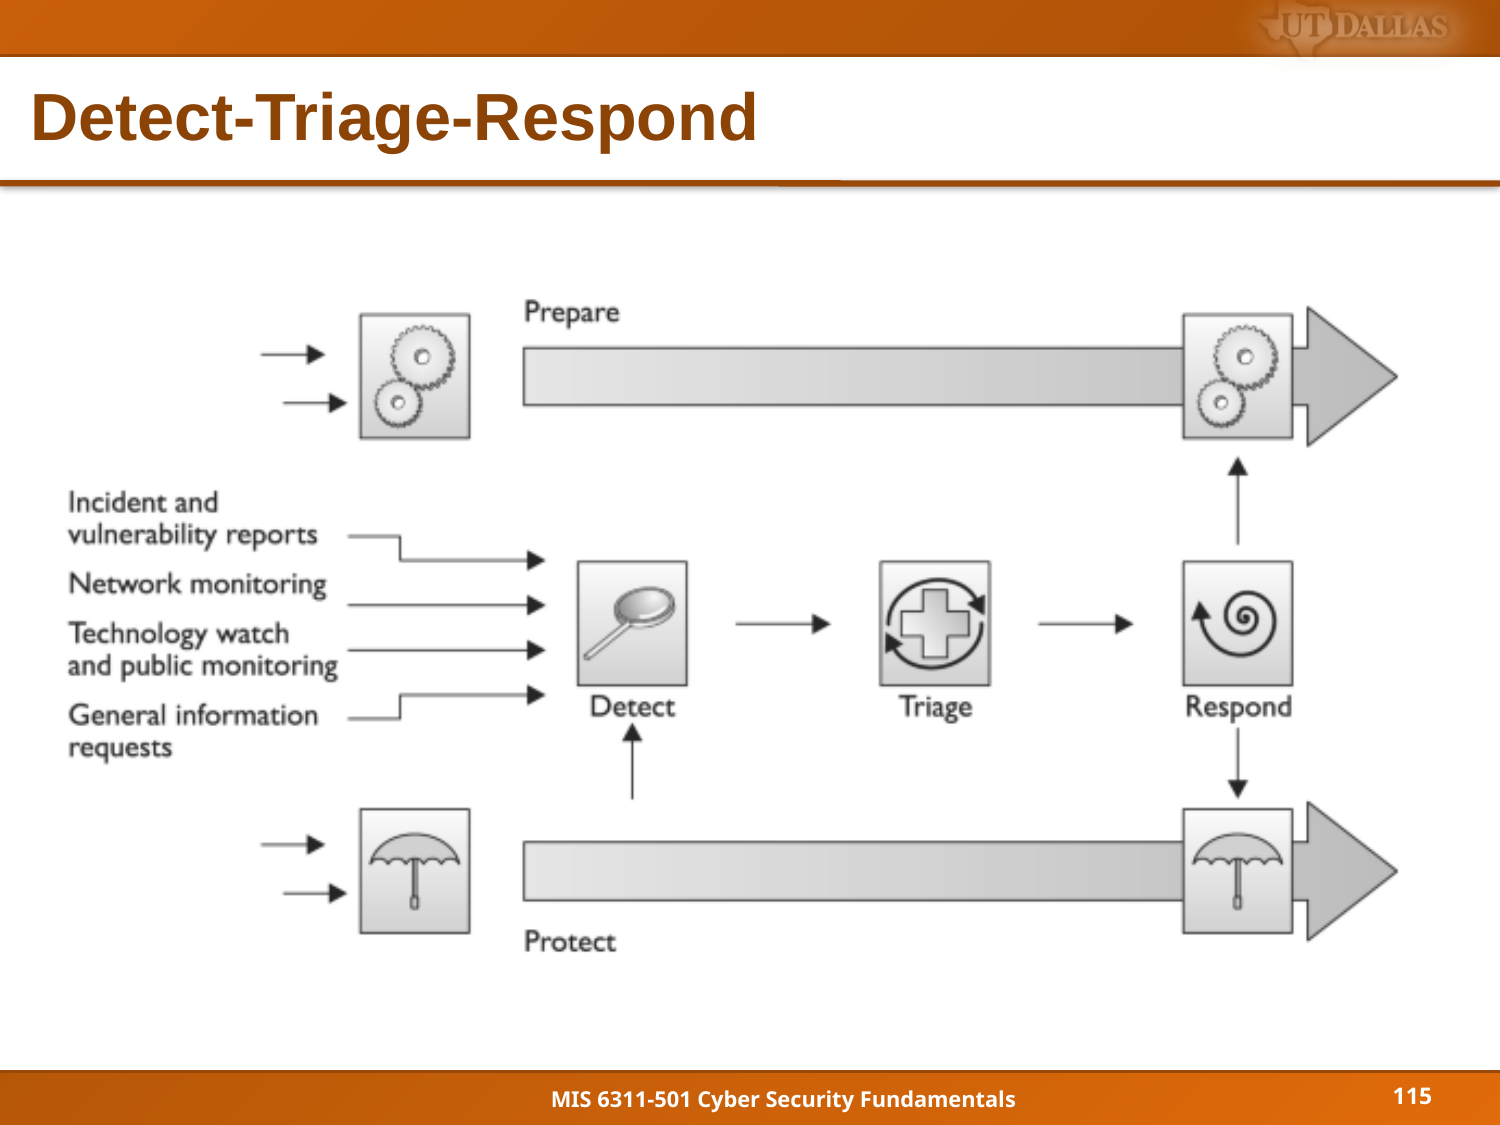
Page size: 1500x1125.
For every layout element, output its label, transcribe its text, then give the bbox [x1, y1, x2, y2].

title Detect-Triage-Respond [0, 62, 1500, 176]
picture [49, 287, 1420, 963]
picture [1218, 0, 1500, 62]
slide_number 115 [1350, 1076, 1475, 1120]
